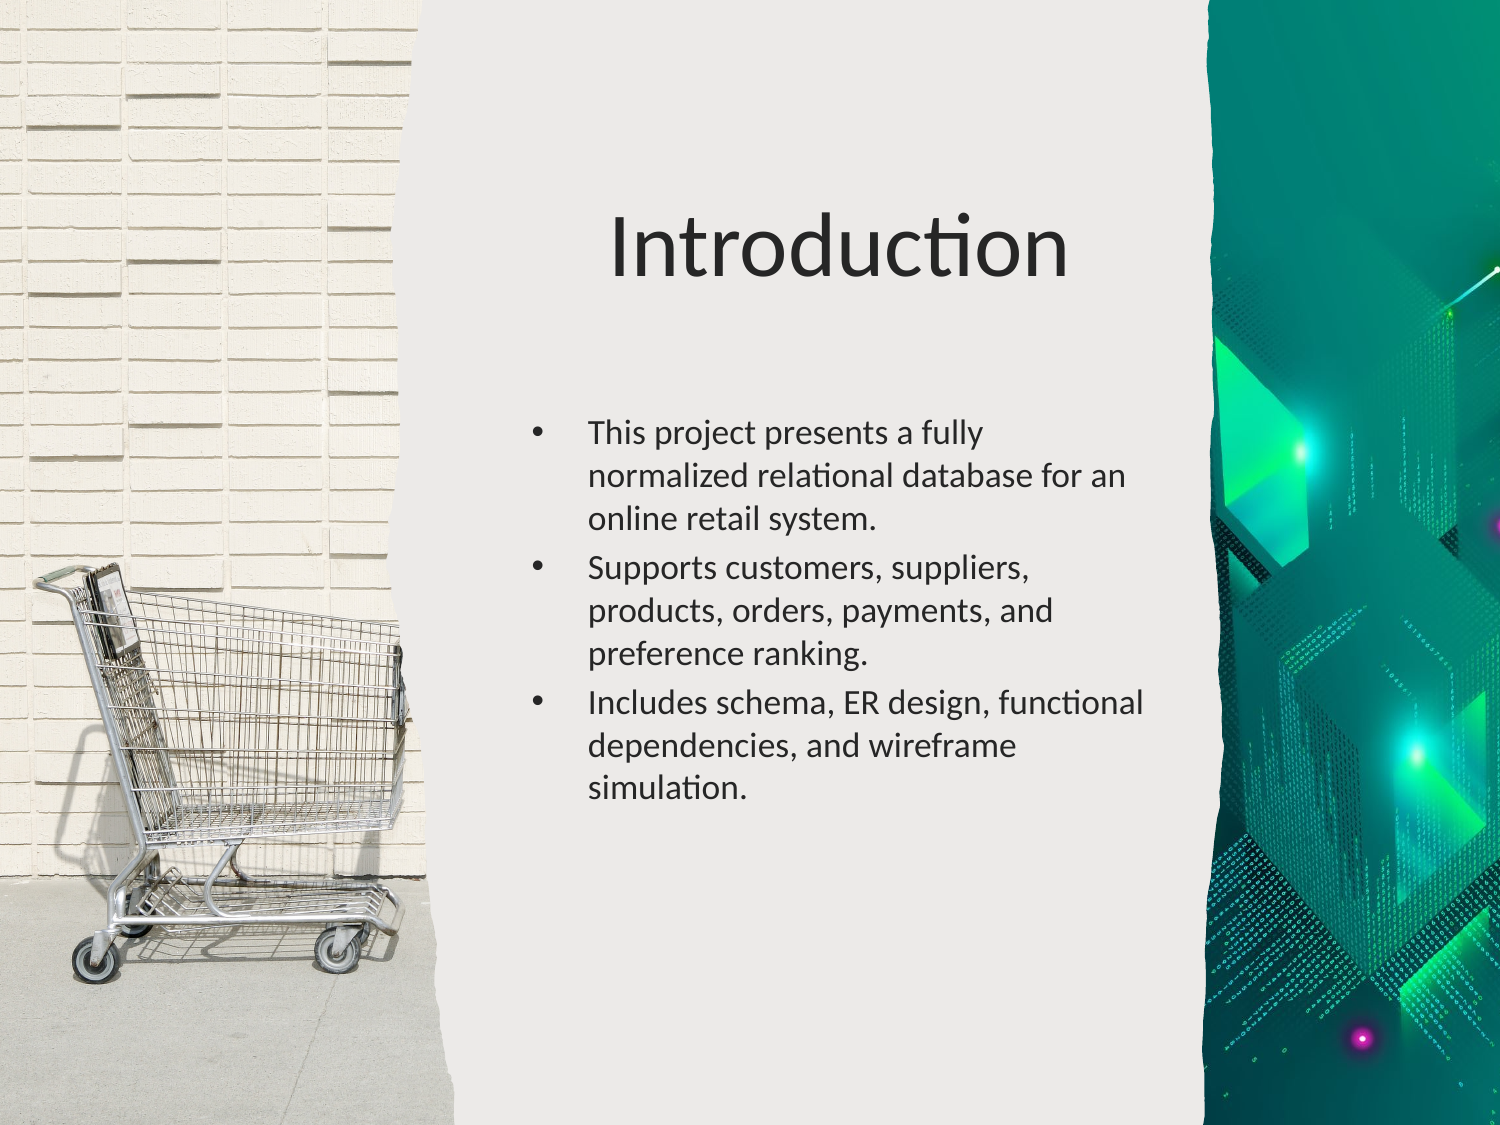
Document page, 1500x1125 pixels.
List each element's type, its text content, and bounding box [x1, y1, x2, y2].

text_box [455, 0, 1199, 1125]
picture [0, 0, 455, 1125]
picture [1201, 0, 1500, 1125]
title Introduction [516, 128, 1163, 351]
list This project presents a fully normalized relational database for an online retail system. Supports customers, suppliers, products, orders, payments, and preference ranking. Includes schema, ER design, functional dependencies, and wireframe simulation. [516, 352, 1163, 1025]
